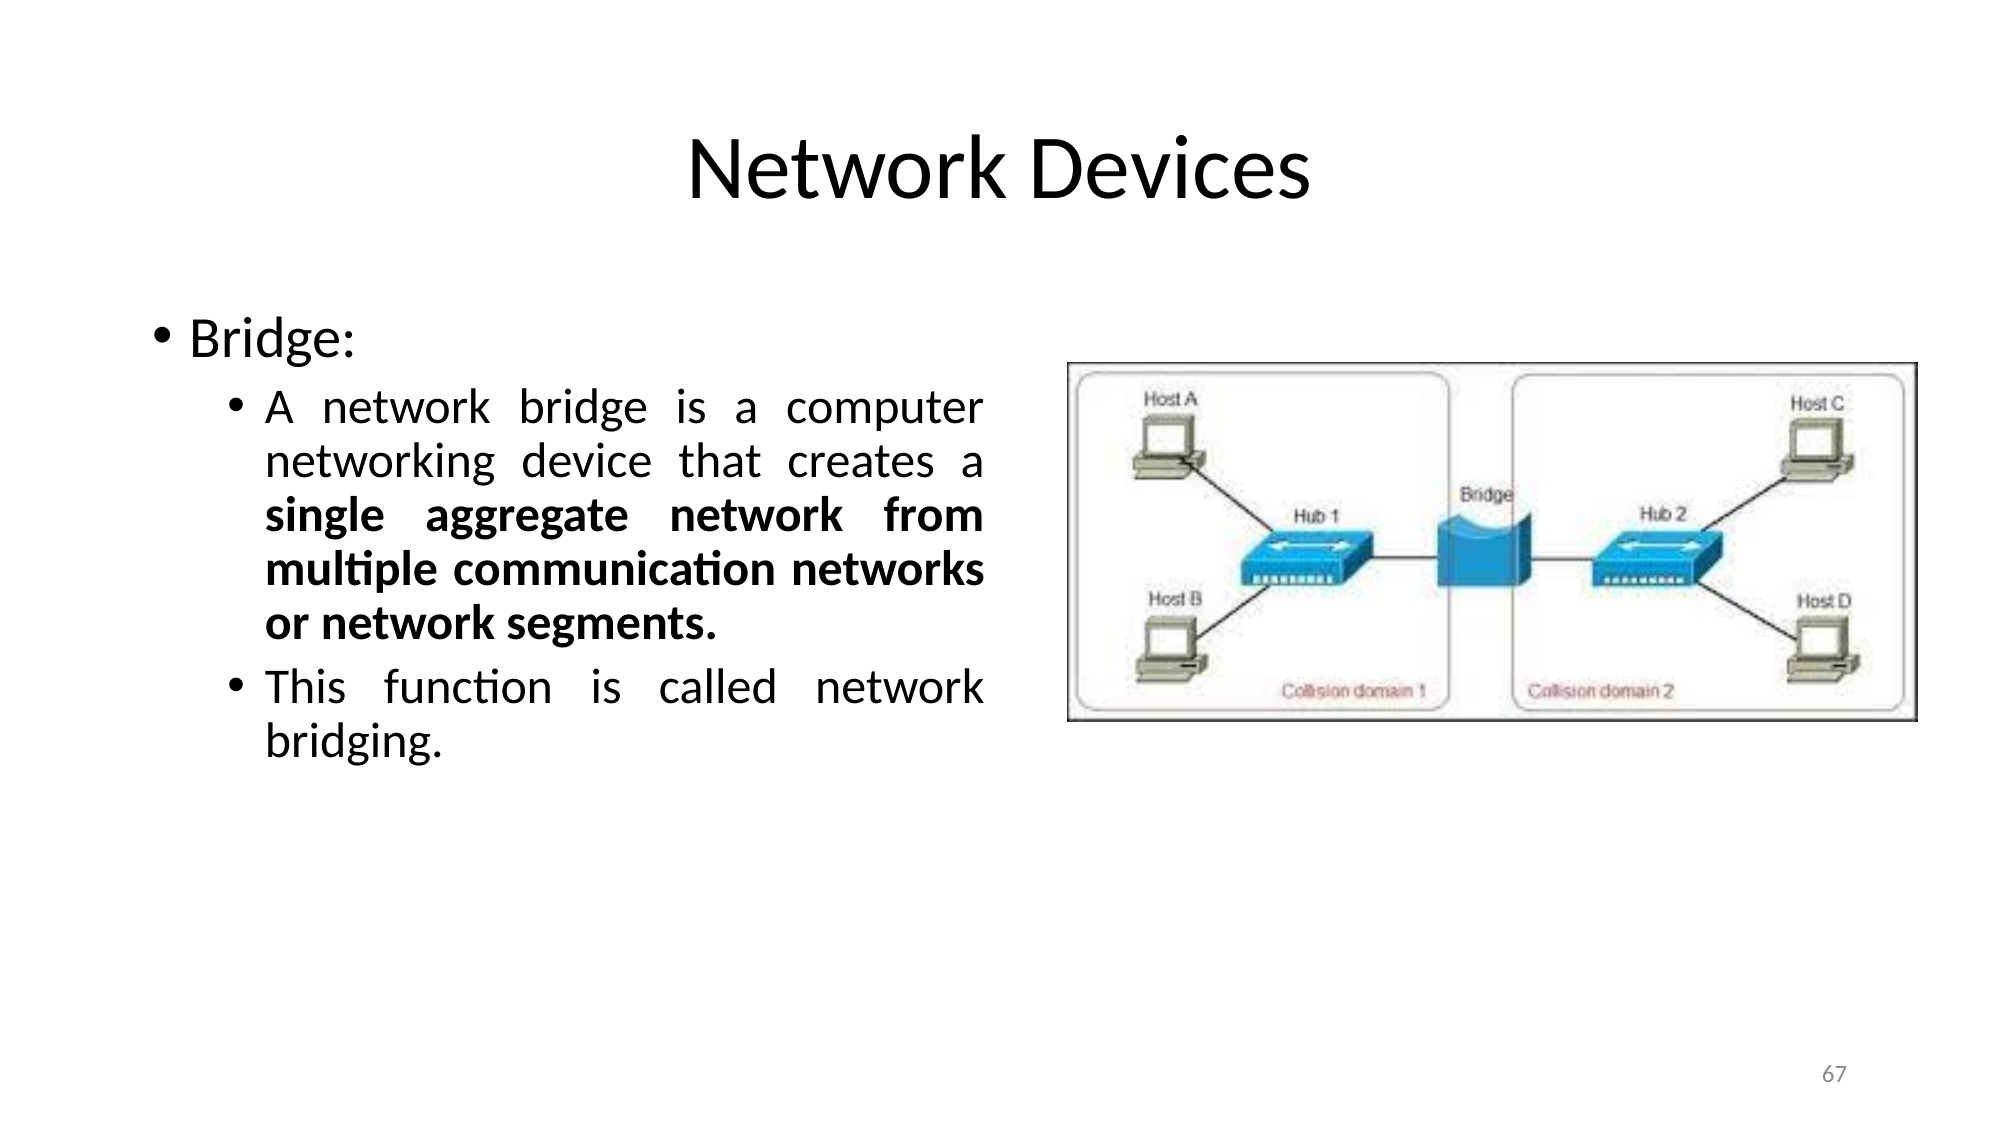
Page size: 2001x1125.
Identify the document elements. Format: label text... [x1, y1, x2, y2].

picture [1066, 362, 1918, 722]
slide_number 67 [1412, 1042, 1863, 1103]
title Network Devices [137, 59, 1863, 278]
list Bridge: A network bridge is a computer networking device that creates a single aggregate network from multiple communication networks or network segments. This function is called network bridging. [137, 299, 1000, 1014]
